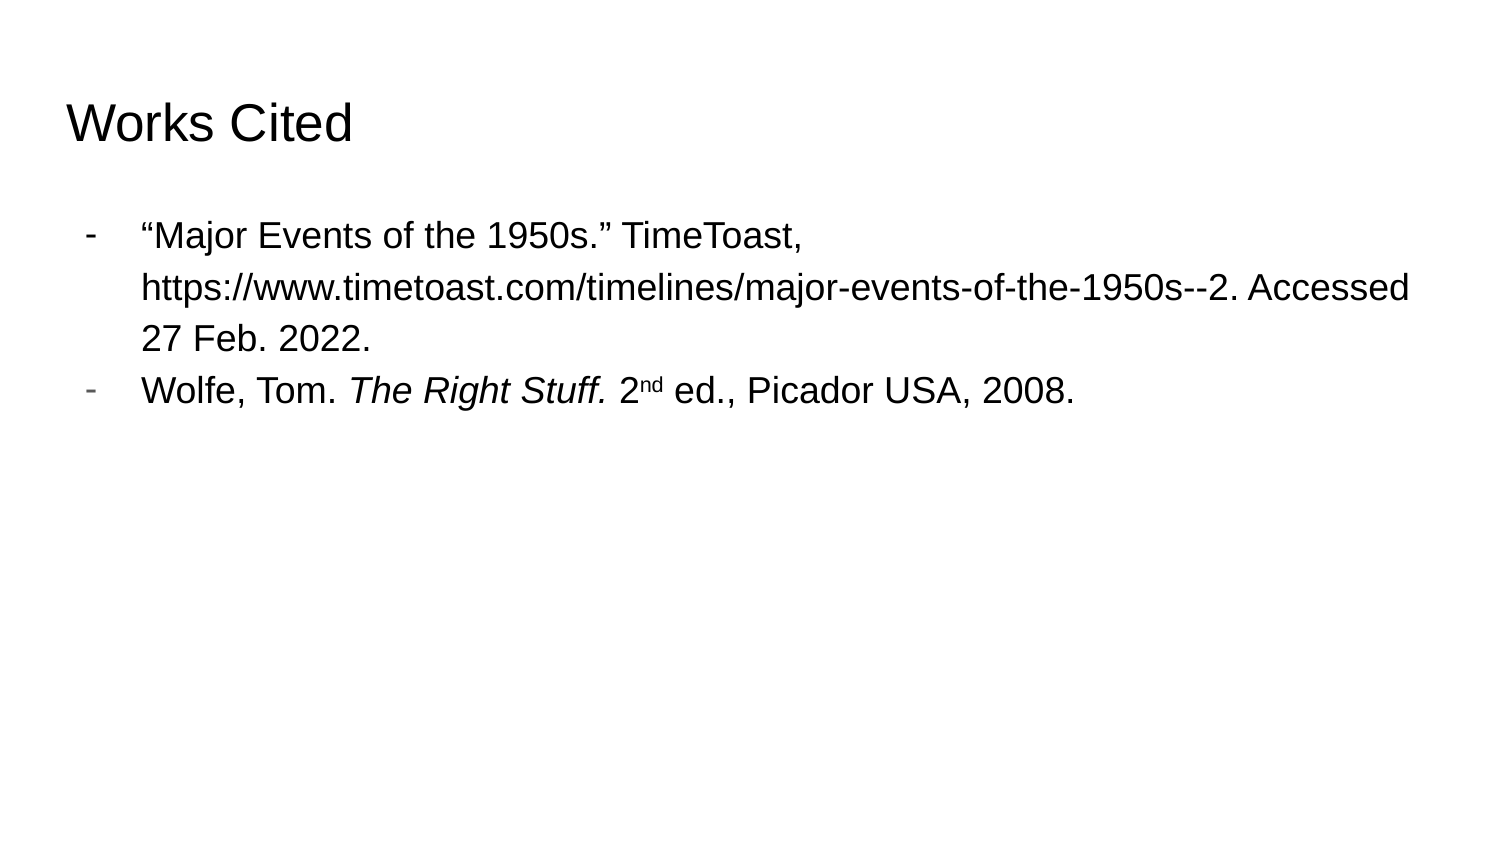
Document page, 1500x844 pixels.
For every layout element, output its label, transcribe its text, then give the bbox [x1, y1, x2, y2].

title Works Cited [51, 72, 1449, 167]
list “Major Events of the 1950s.” TimeToast, https://www.timetoast.com/timelines/major-events-of-the-1950s--2. Accessed 27 Feb. 2022. Wolfe, Tom. The Right Stuff. 2nd ed., Picador USA, 2008. [51, 189, 1449, 750]
